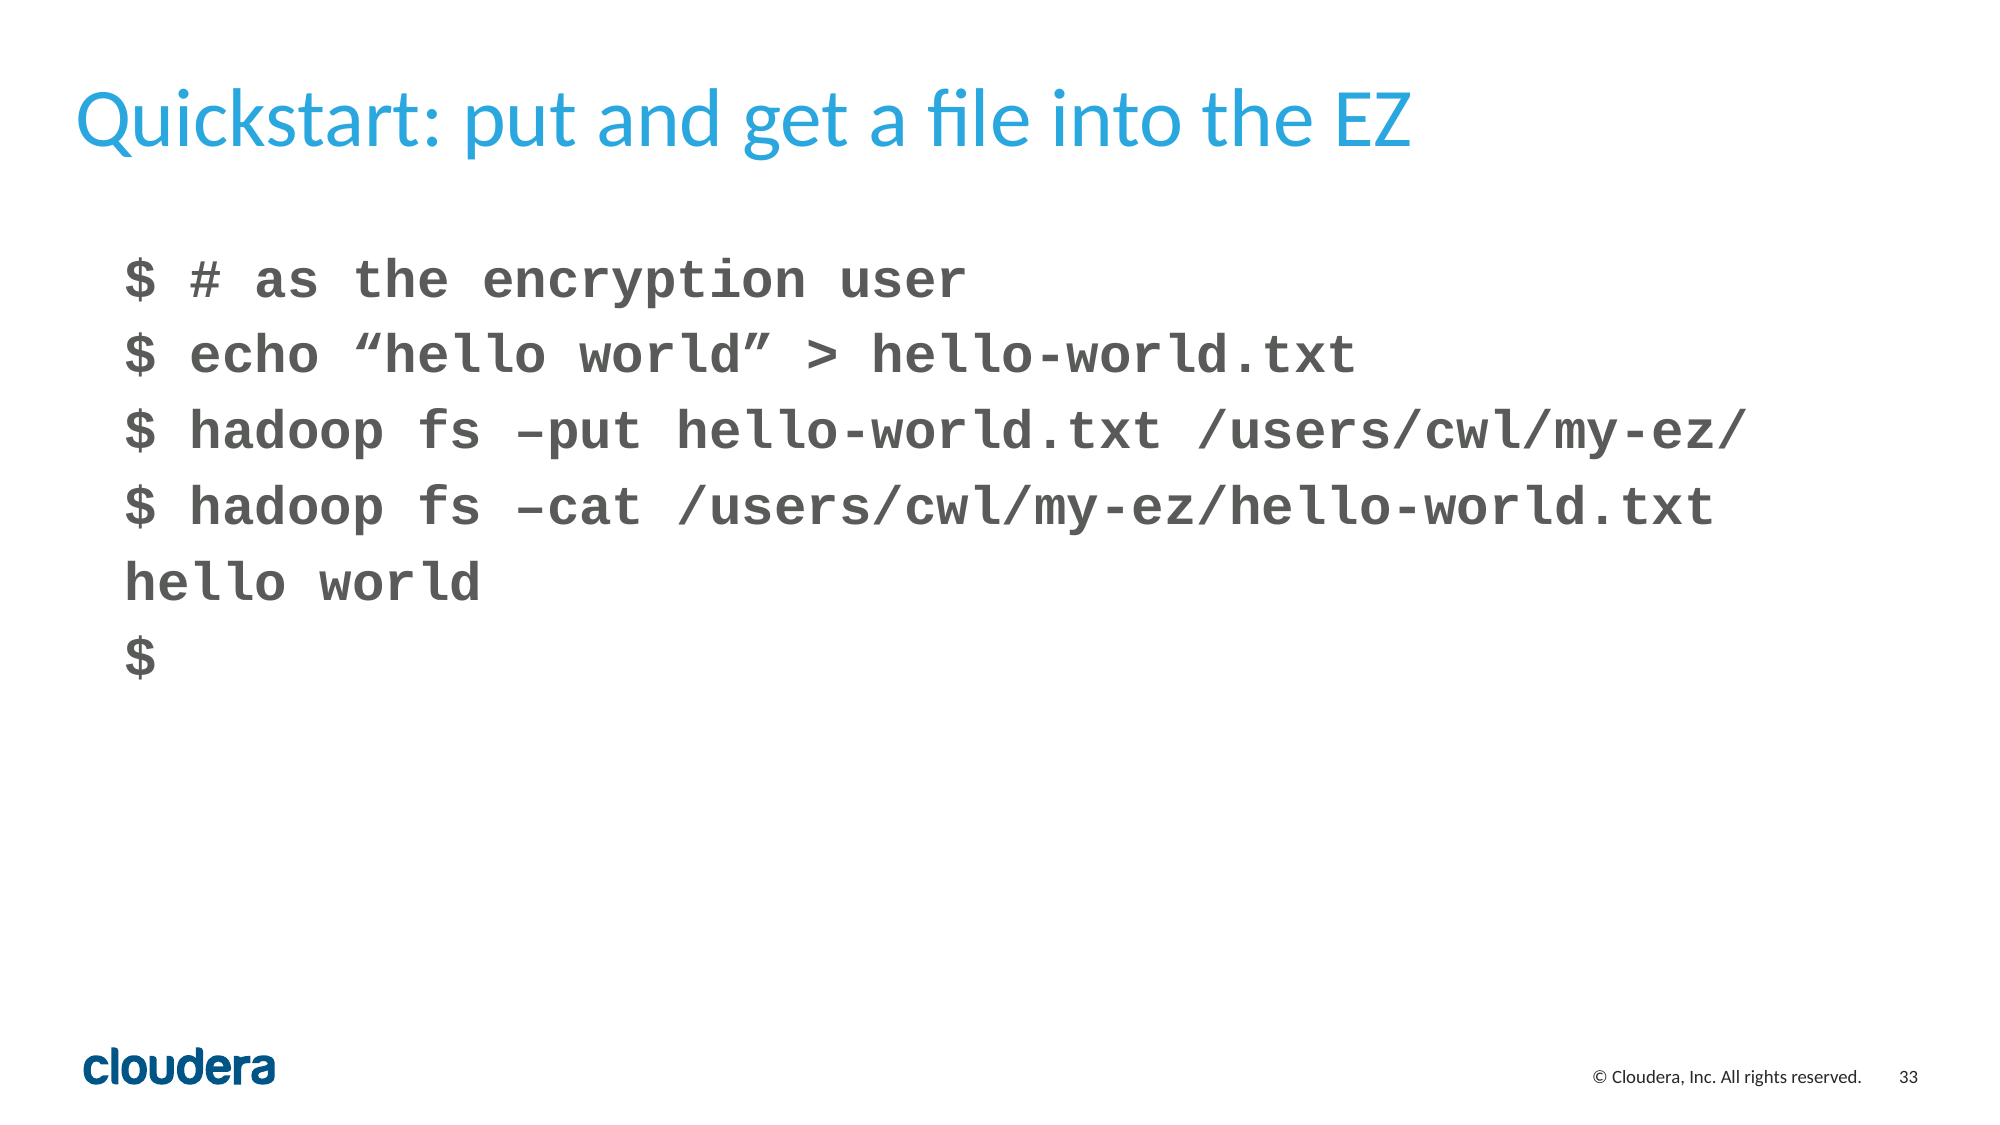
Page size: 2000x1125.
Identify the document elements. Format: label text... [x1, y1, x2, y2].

title Quickstart: put and get a file into the EZ [60, 75, 1916, 205]
list $ # as the encryption user $ echo “hello world” > hello-world.txt $ hadoop fs –put hello-world.txt /users/cwl/my-ez/ $ hadoop fs –cat /users/cwl/my-ez/hello-world.txt hello world $ [62, 235, 1919, 1017]
